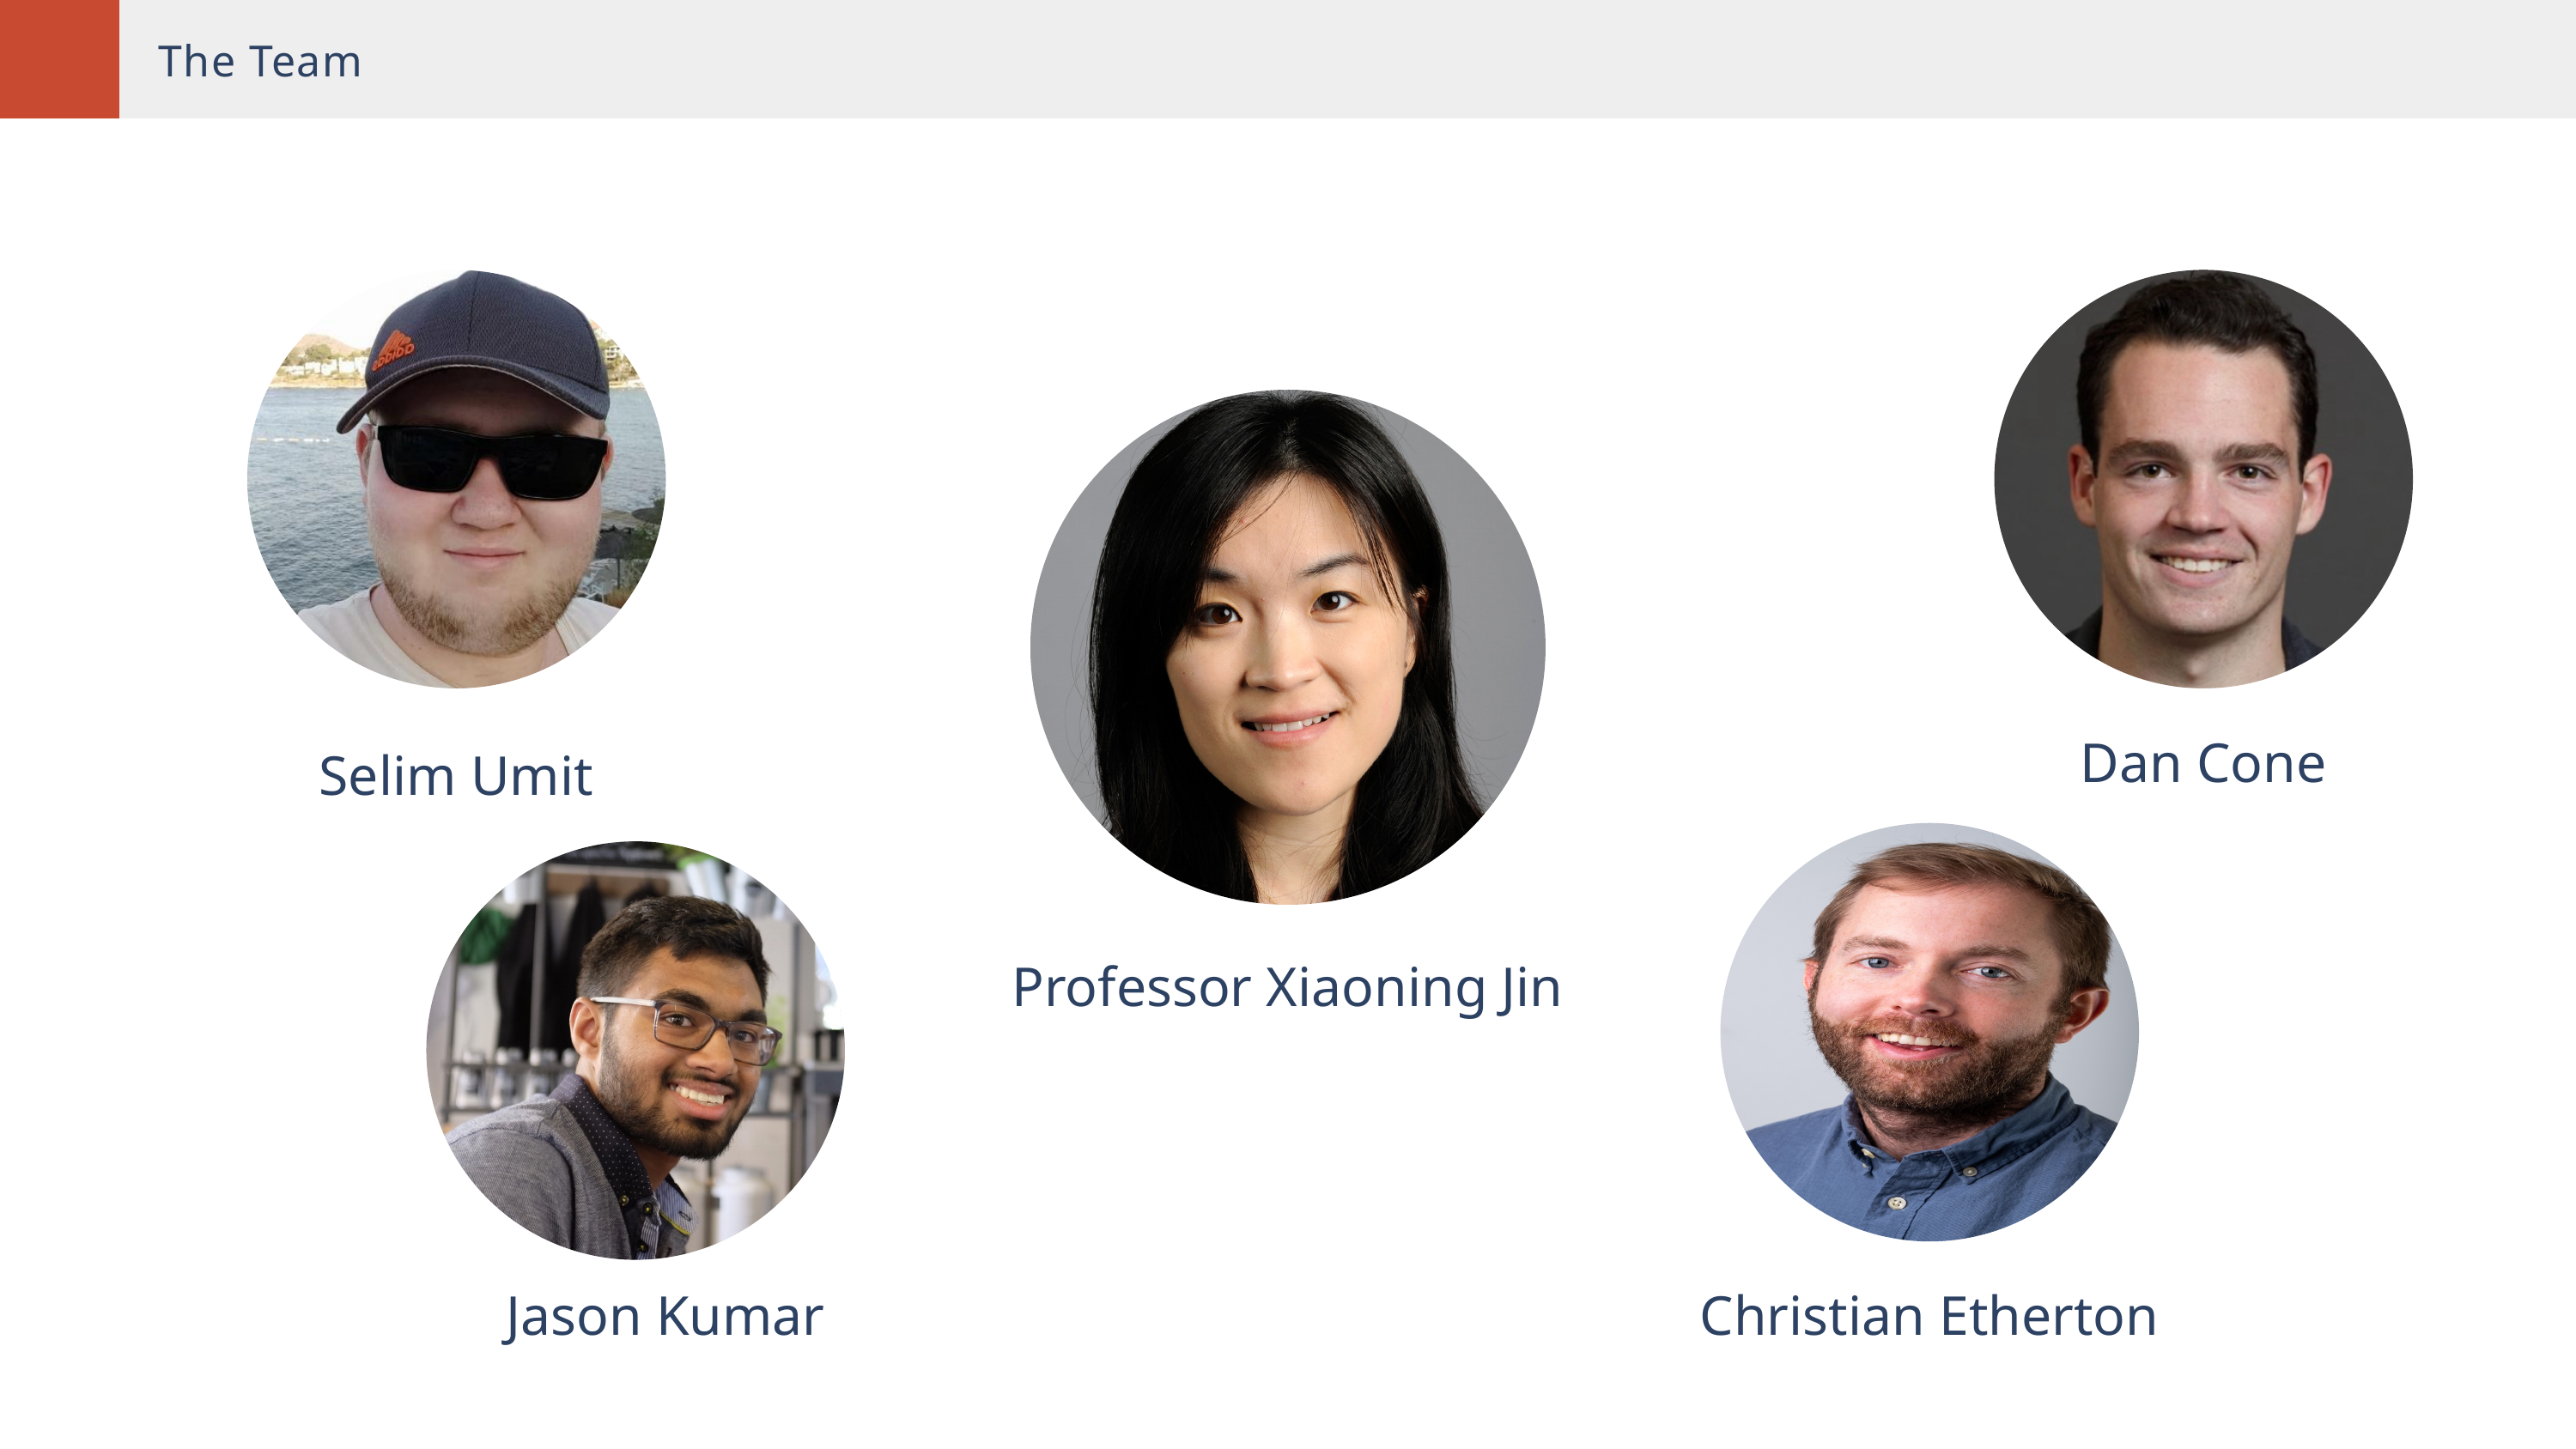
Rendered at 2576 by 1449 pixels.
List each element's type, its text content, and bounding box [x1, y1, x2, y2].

picture [1994, 270, 2414, 689]
picture [1030, 389, 1546, 906]
picture [246, 270, 666, 689]
text_box Dan Cone [2025, 706, 2383, 793]
picture [1720, 822, 2140, 1242]
text_box Christian Etherton [1661, 1260, 2198, 1346]
text_box Professor Xiaoning Jin [968, 931, 1608, 1017]
picture [426, 840, 846, 1260]
text_box Jason Kumar [487, 1267, 845, 1346]
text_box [122, 0, 2576, 119]
text_box Selim Umit [277, 719, 635, 806]
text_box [0, 0, 120, 118]
